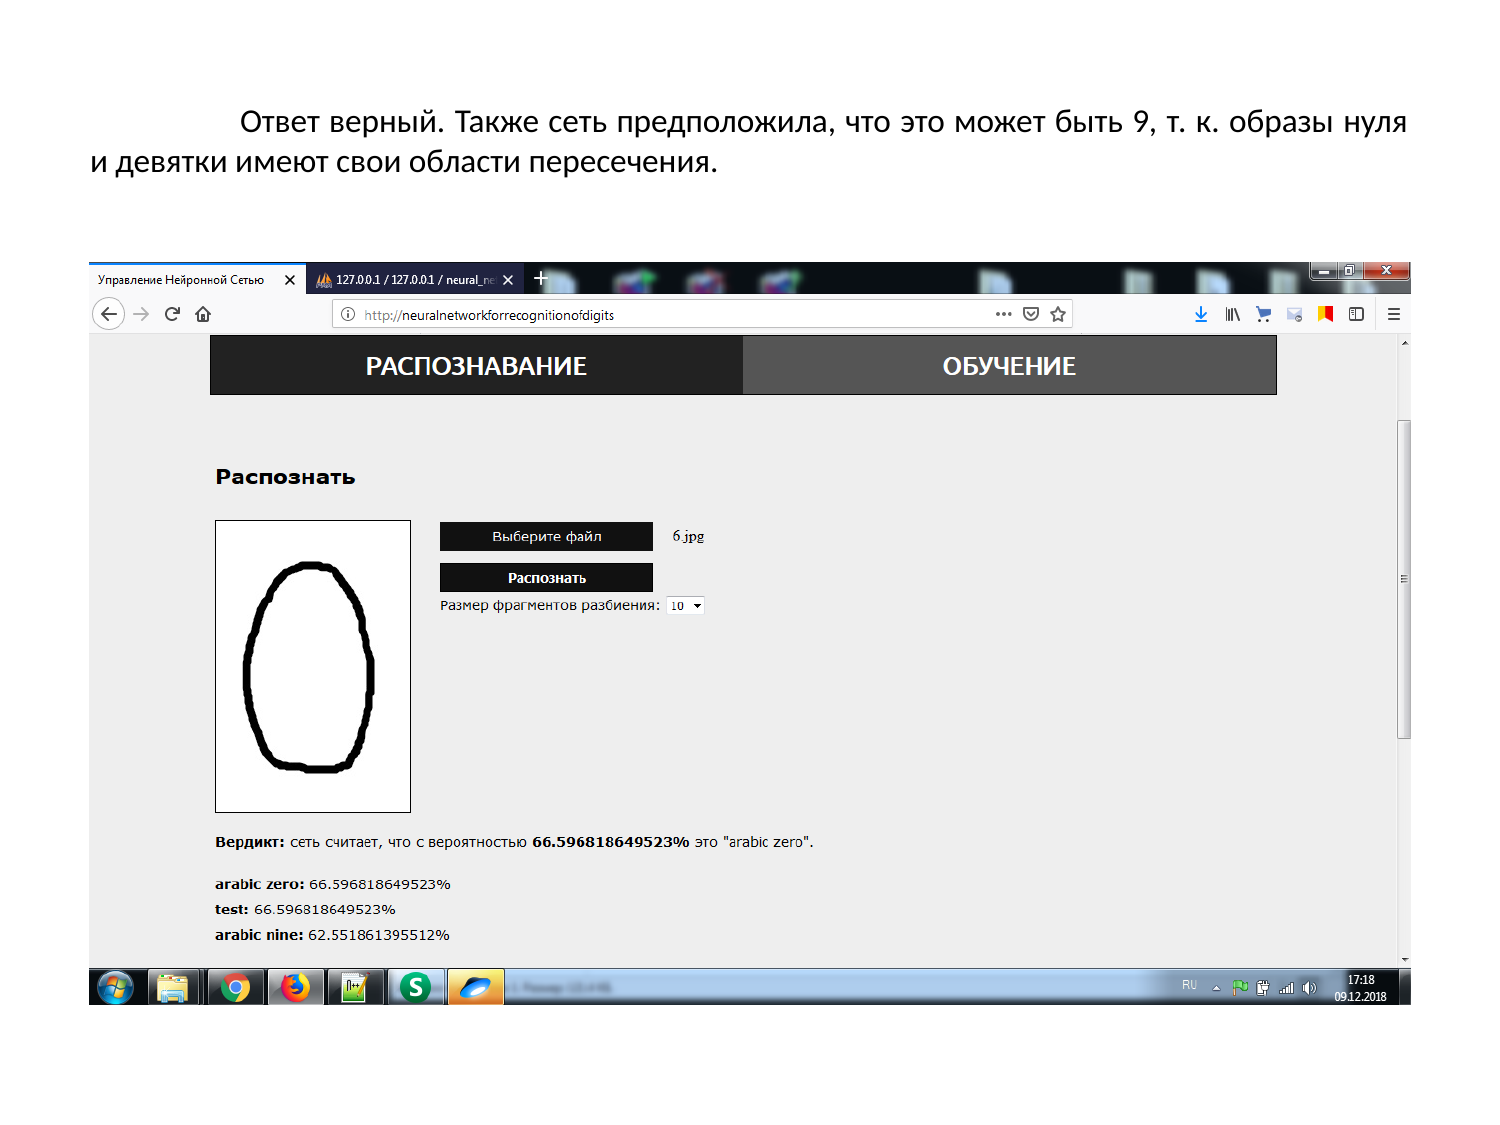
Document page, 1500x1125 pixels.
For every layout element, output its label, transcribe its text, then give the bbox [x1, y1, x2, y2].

title Ответ верный. Также сеть предположила, что это может быть 9, т. к. образы нуля и девятки имеют свои области пересечения. [75, 45, 1425, 233]
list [89, 262, 1411, 1006]
